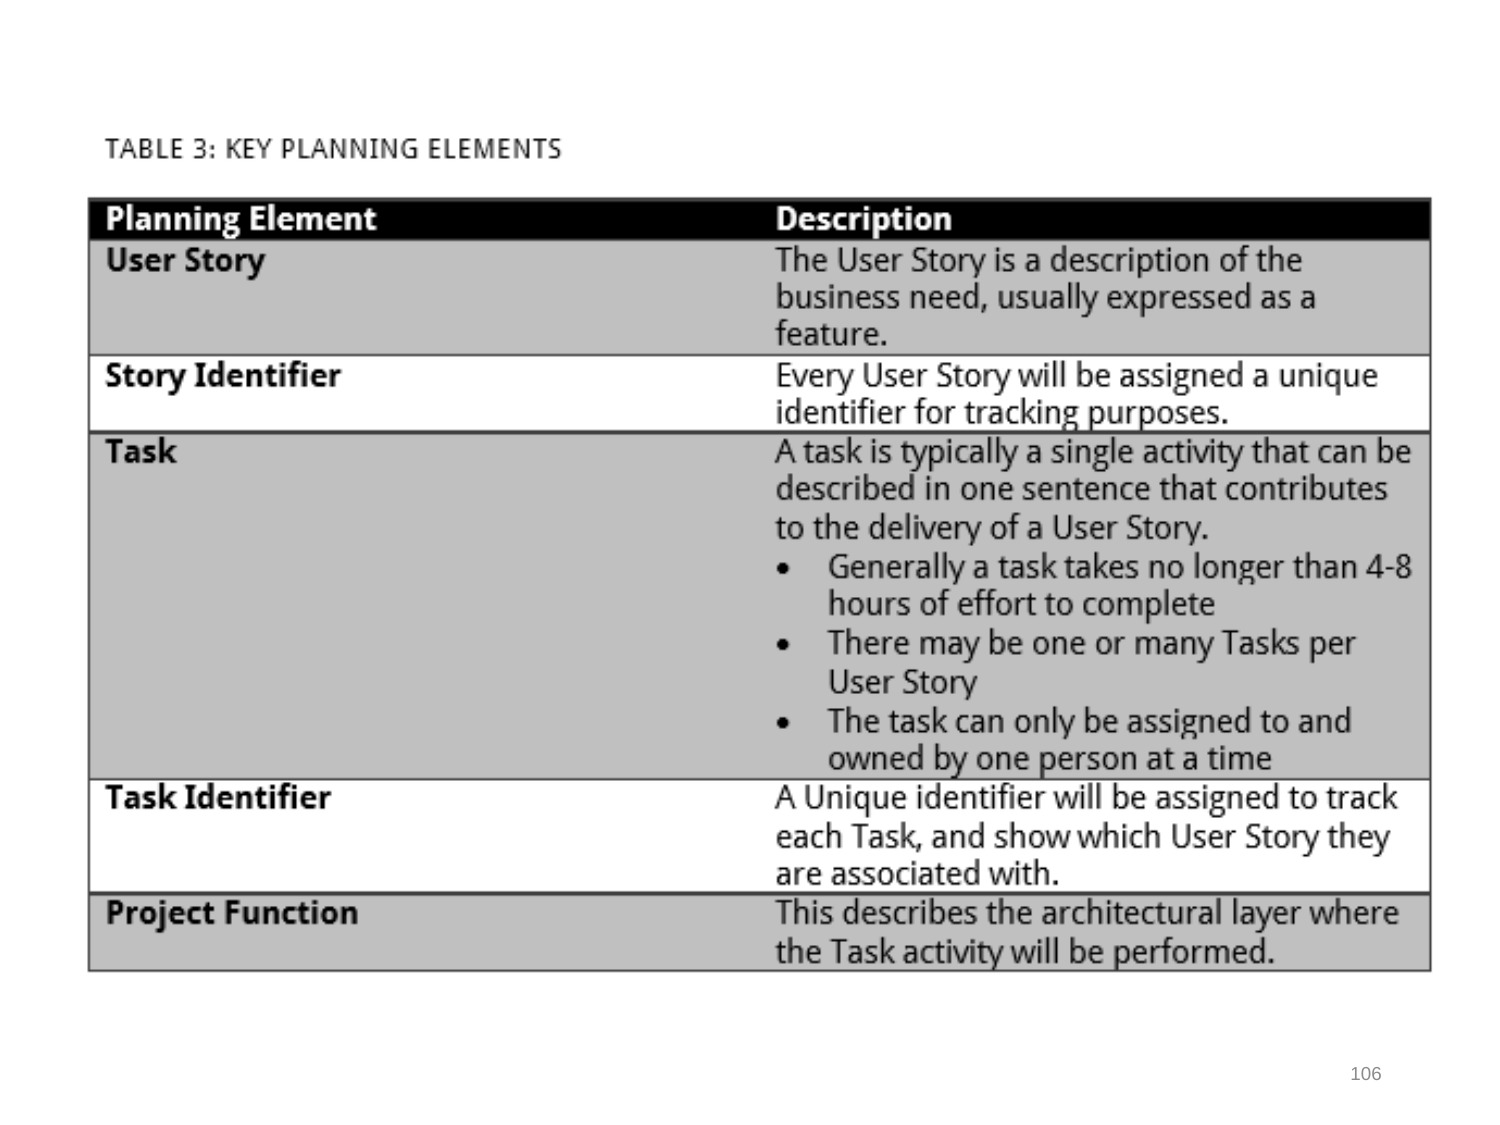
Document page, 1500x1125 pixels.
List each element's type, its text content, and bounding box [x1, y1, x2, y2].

slide_number 106 [1059, 1042, 1397, 1103]
picture [71, 124, 1443, 992]
